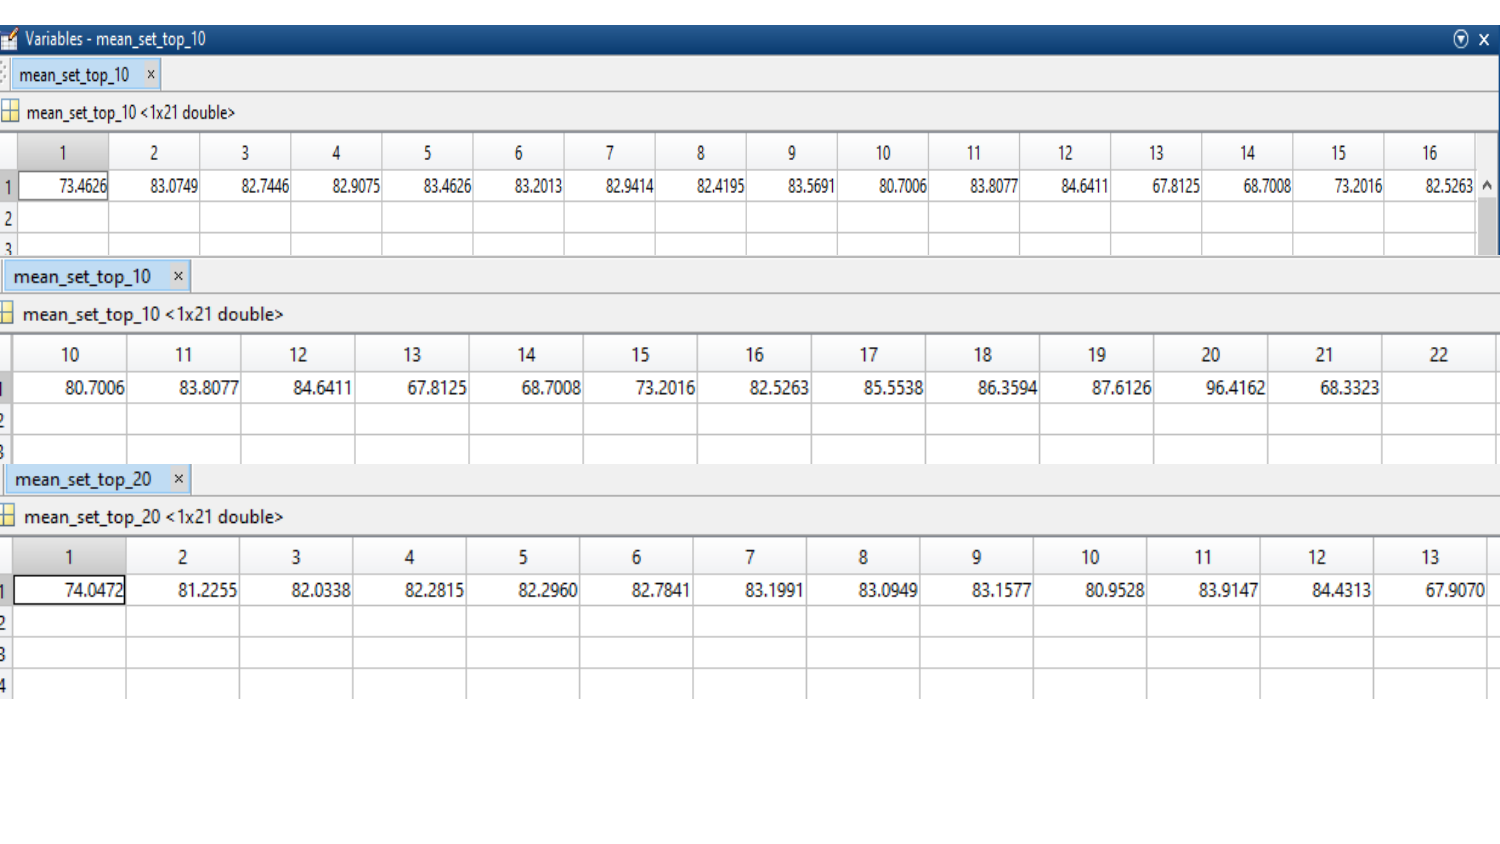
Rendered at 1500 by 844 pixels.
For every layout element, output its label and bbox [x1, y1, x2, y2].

picture [0, 25, 1500, 700]
